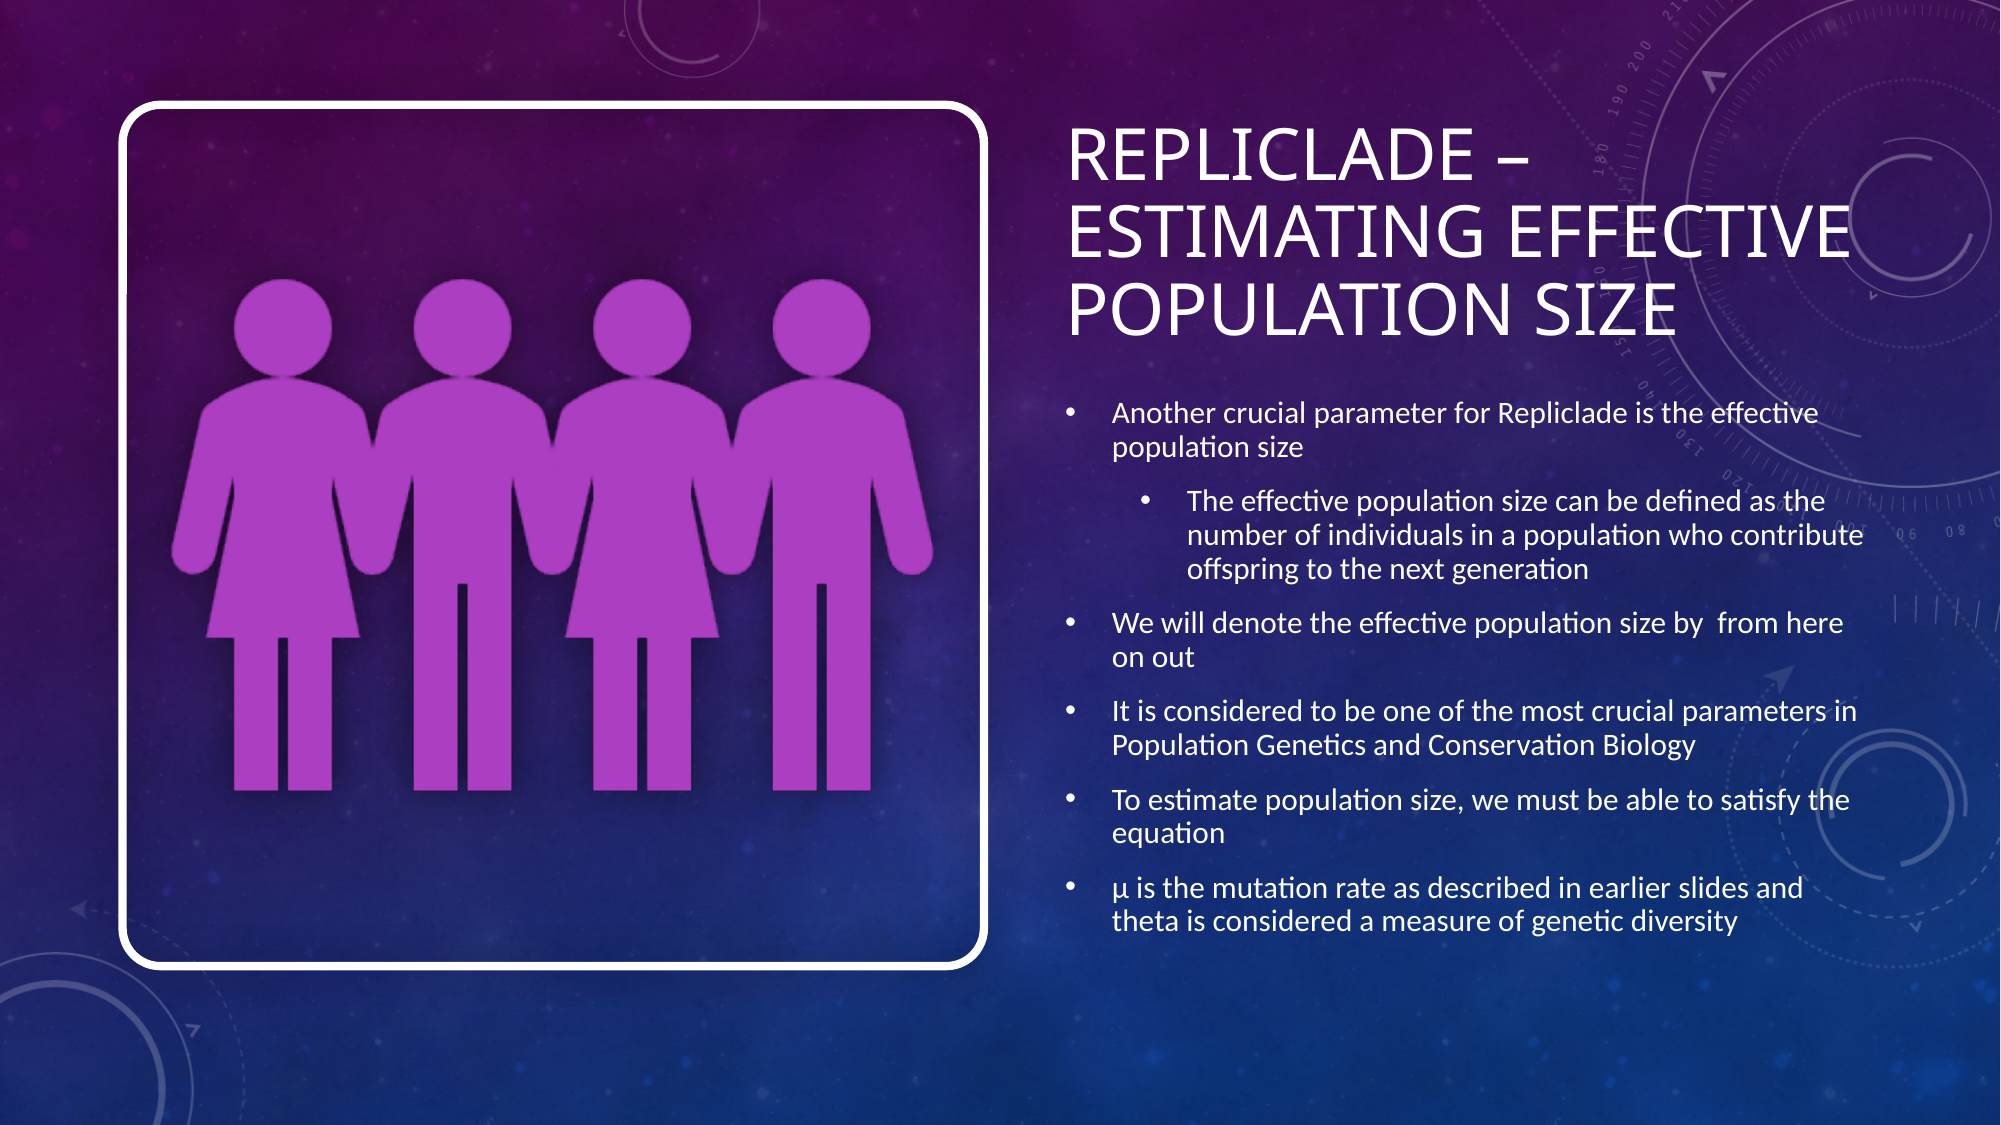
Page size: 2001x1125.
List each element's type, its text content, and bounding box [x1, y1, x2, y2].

title Repliclade – Estimating effective population size [1050, 99, 1895, 370]
picture [0, 0, 2001, 1125]
